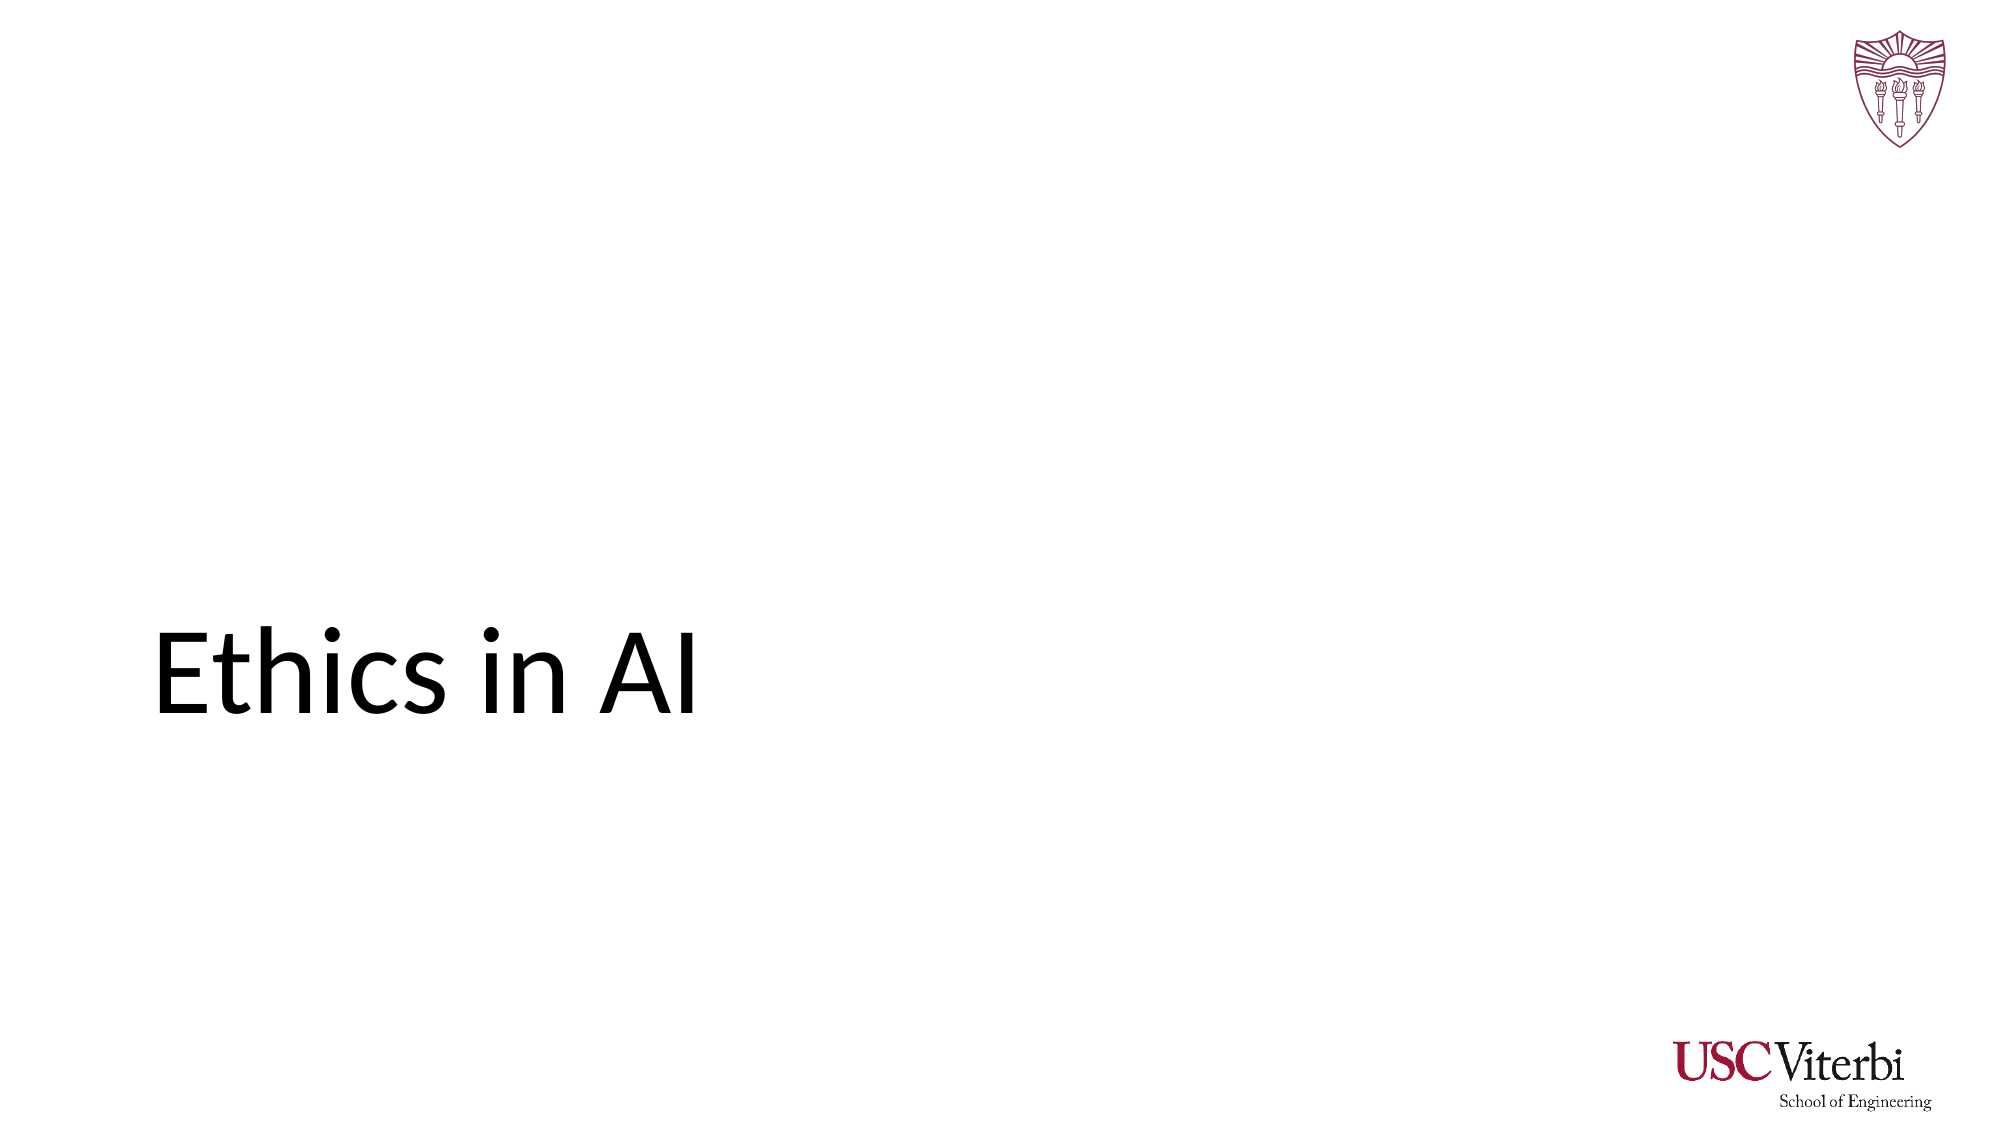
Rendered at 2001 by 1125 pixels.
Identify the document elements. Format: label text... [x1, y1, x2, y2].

picture [1824, 13, 1975, 164]
title Ethics in AI [136, 280, 1862, 749]
picture [1641, 1027, 1964, 1118]
